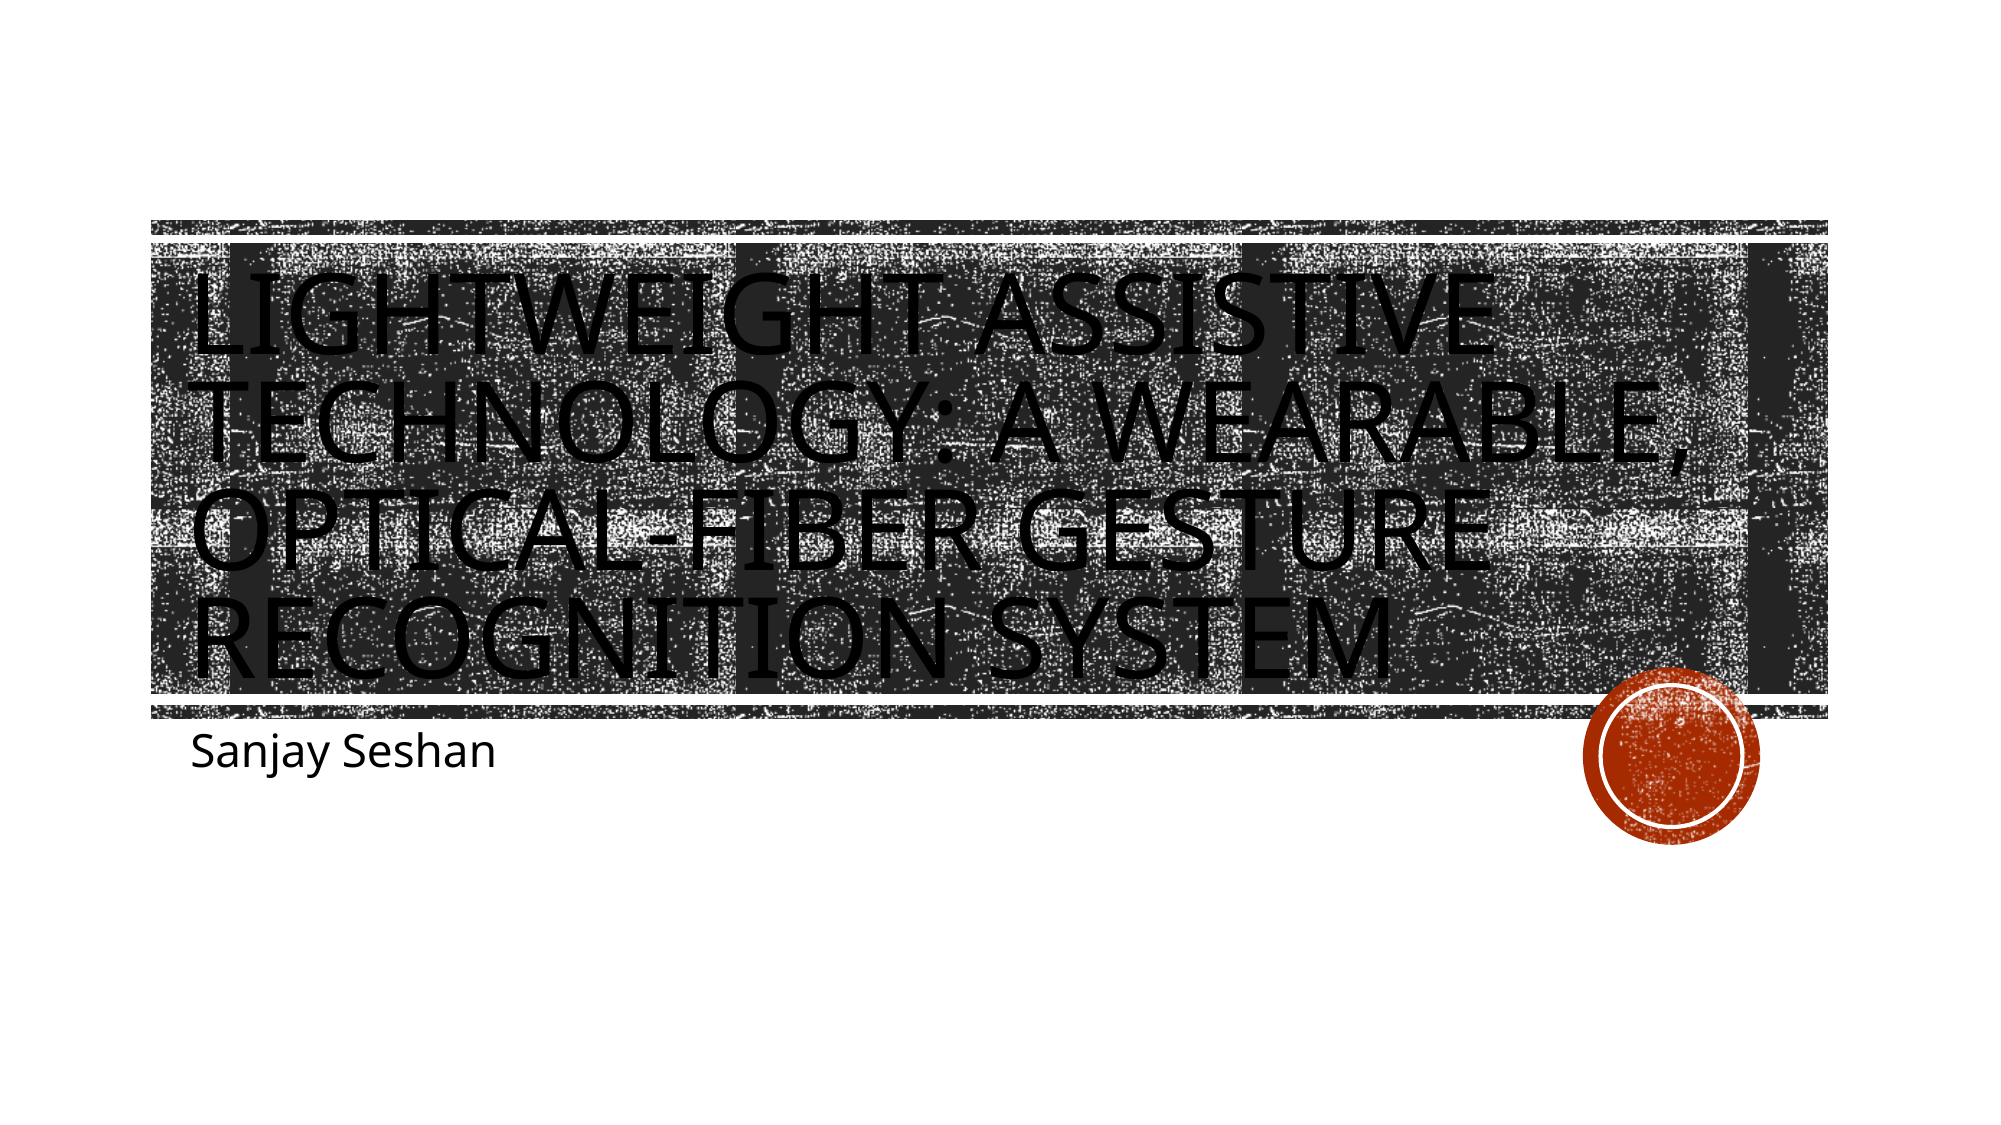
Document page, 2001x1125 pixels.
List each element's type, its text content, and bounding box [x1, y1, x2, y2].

title Lightweight assistive technology: A wearable, optical-fiber gesture recognition system [172, 234, 1808, 733]
subtitle Sanjay Seshan [175, 720, 1470, 896]
